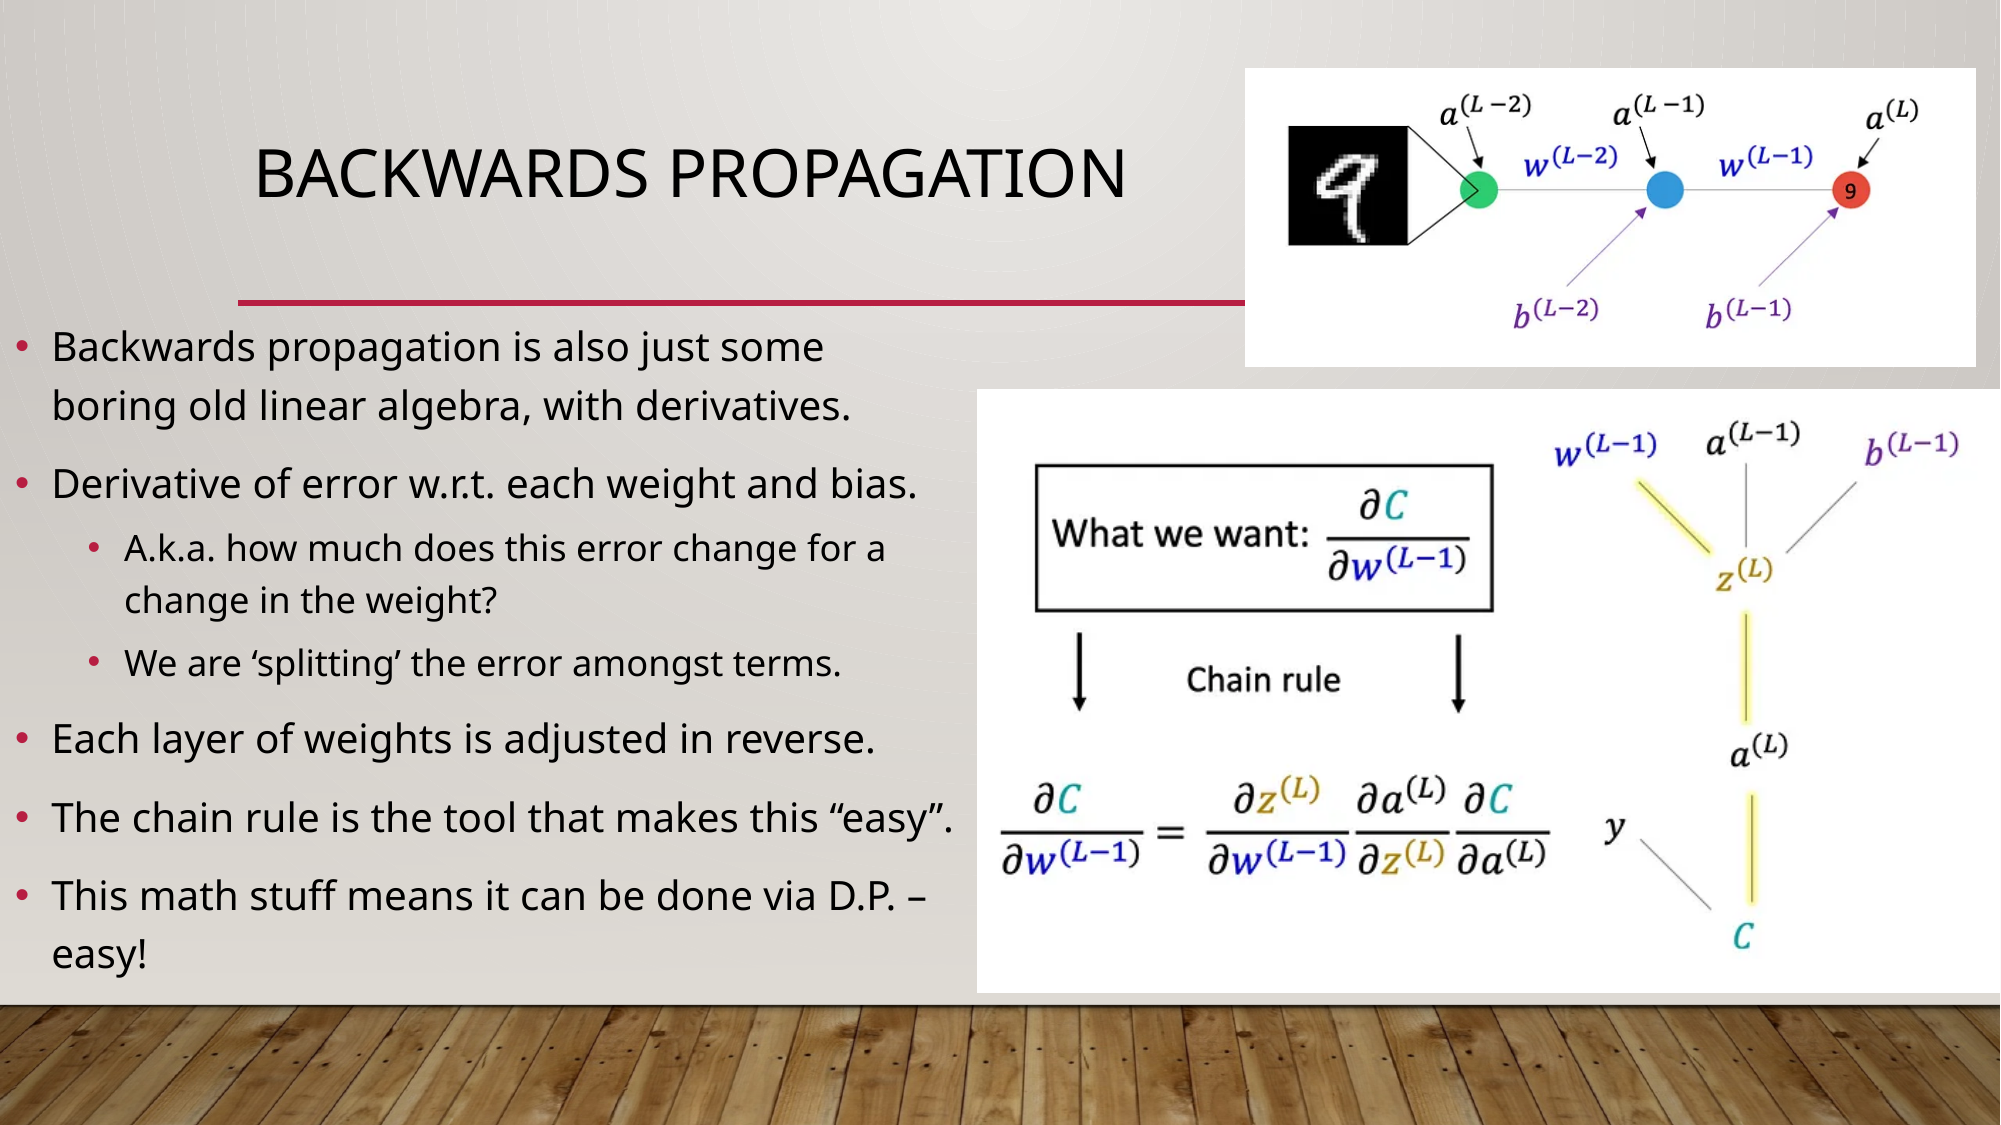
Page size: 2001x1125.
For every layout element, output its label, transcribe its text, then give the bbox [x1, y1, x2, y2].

picture [977, 389, 2000, 994]
title Backwards Propagation [238, 131, 1245, 305]
list Backwards propagation is also just some boring old linear algebra, with derivatives. Derivative of error w.r.t. each weight and bias. A.k.a. how much does this error change for a change in the weight? We are ‘splitting’ the error amongst terms. Each layer of weights is adjusted in reverse. The chain rule is the tool that makes this “easy”. This math stuff means it can be done via D.P. – easy! [0, 304, 978, 993]
picture [1245, 68, 1976, 368]
picture [0, 1005, 2000, 1125]
